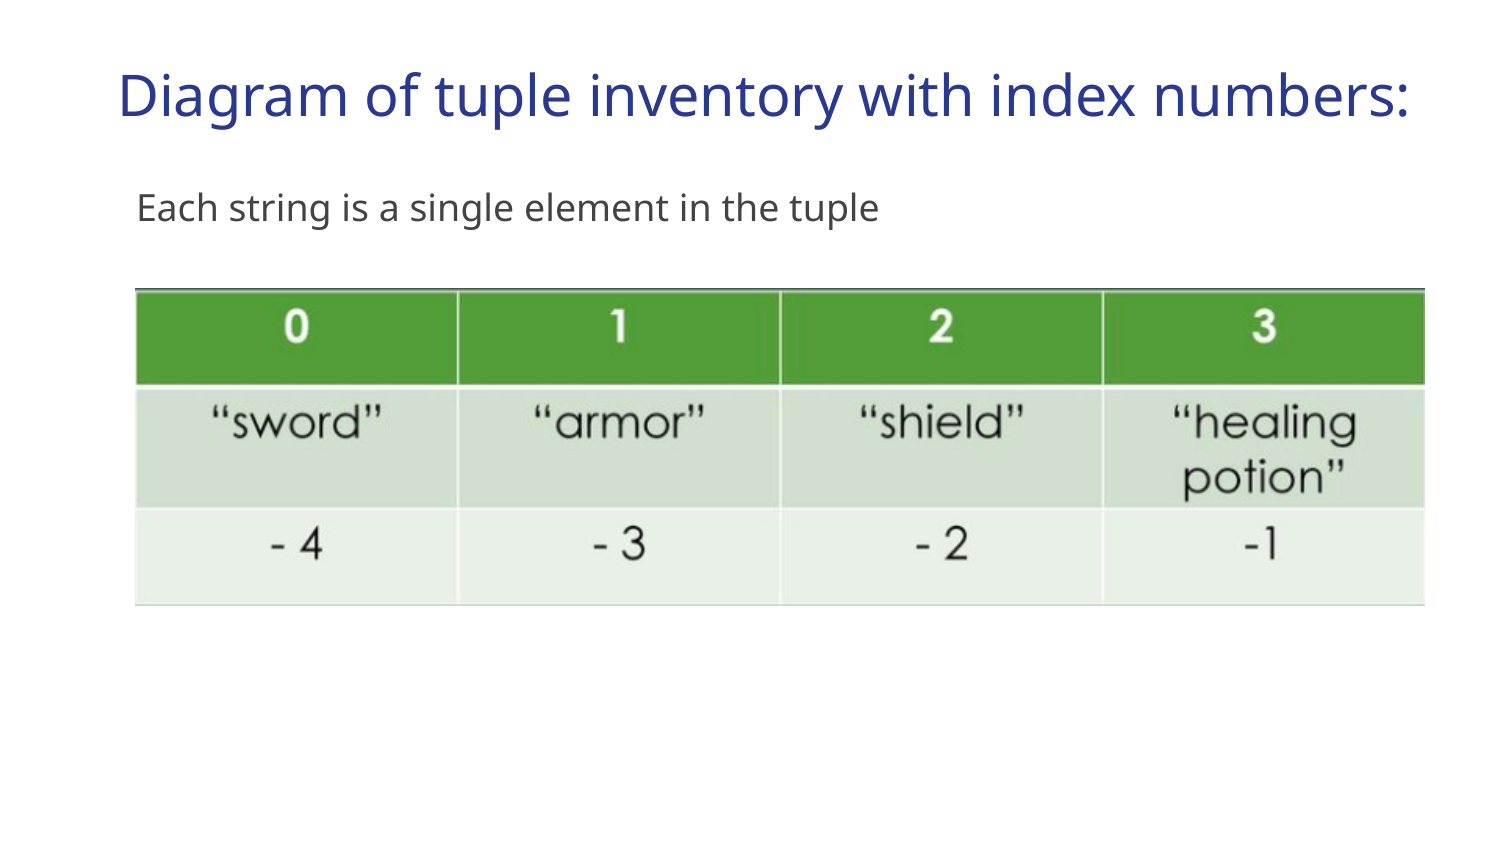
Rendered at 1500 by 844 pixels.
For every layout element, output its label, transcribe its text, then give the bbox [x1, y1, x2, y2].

list Each string is a single element in the tuple [102, 162, 1425, 711]
title Diagram of tuple inventory with index numbers: [102, 44, 1500, 145]
picture [135, 288, 1425, 607]
